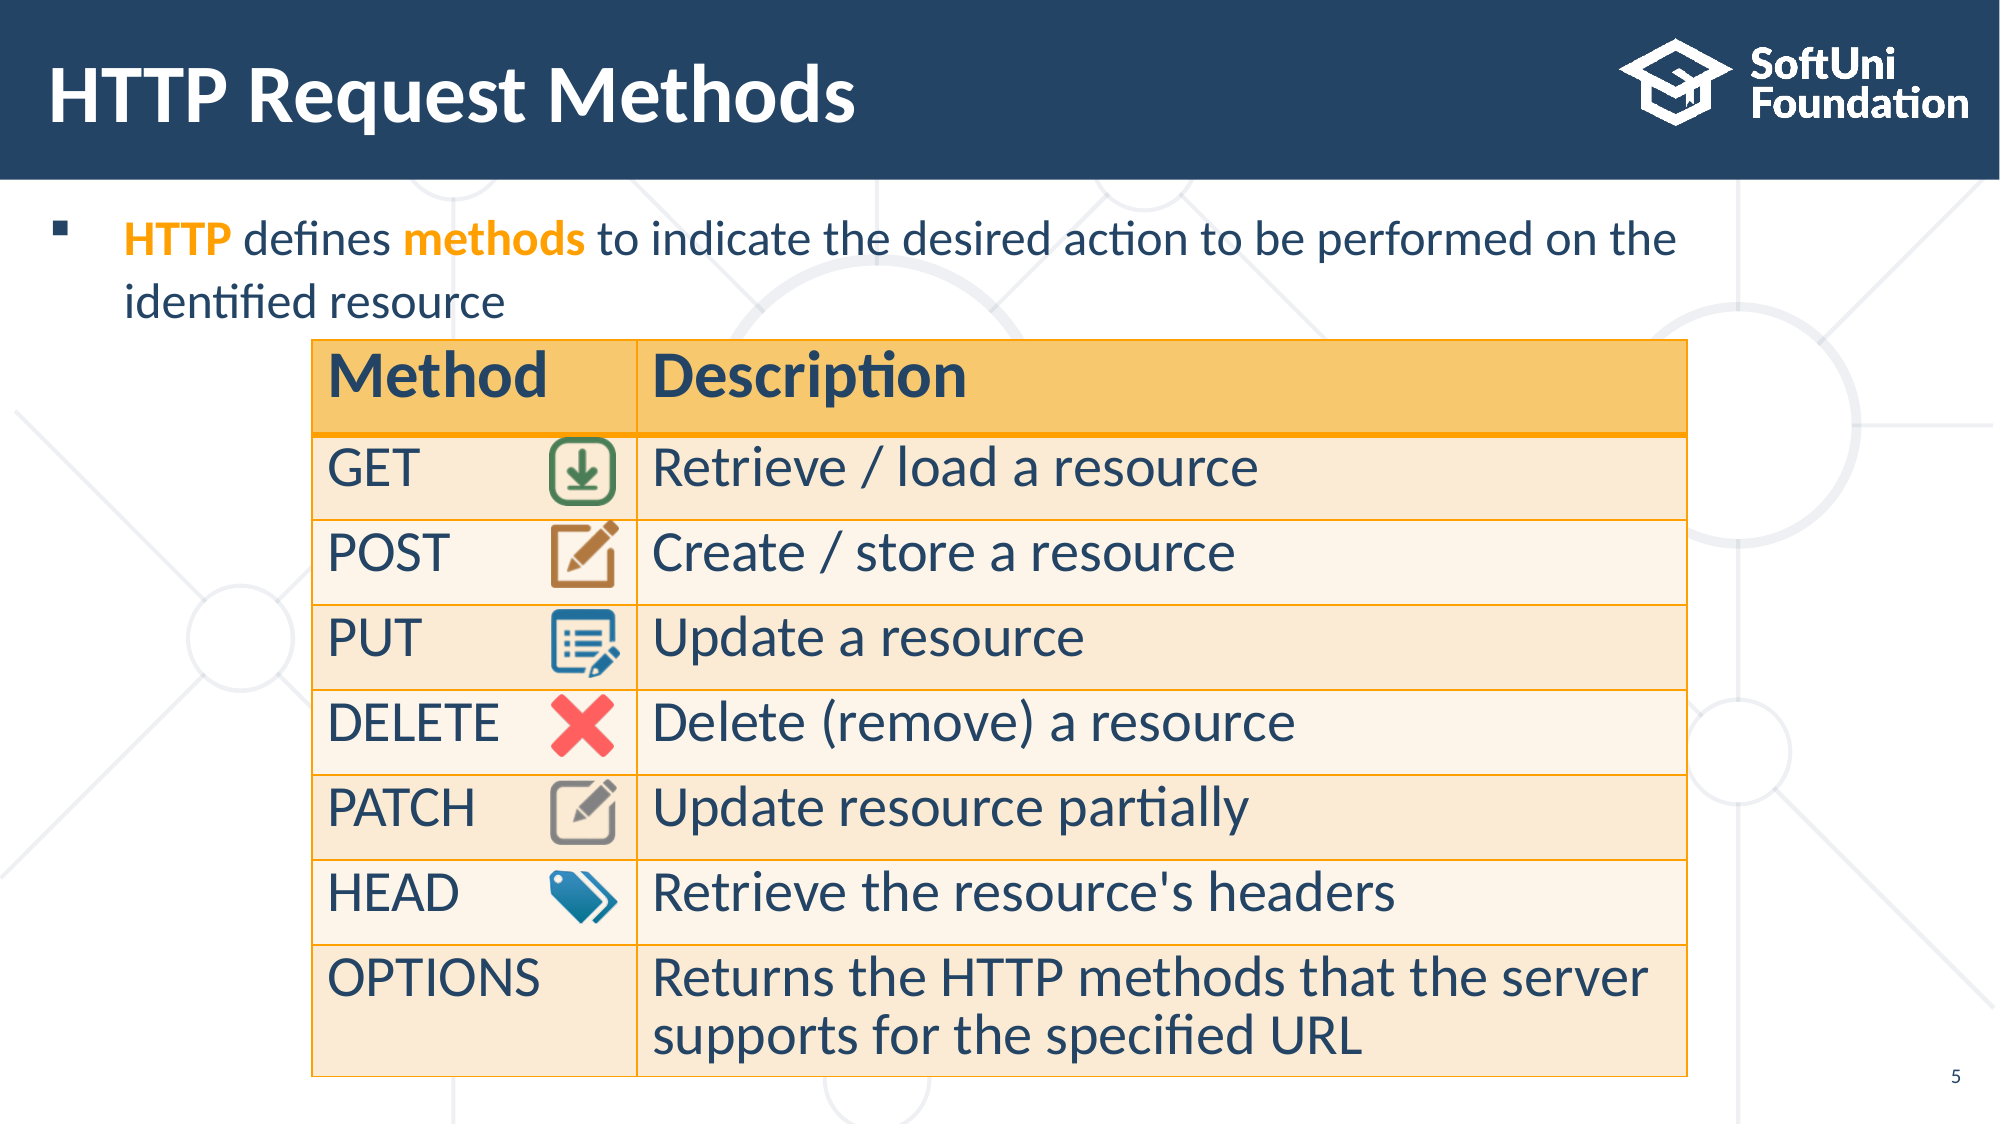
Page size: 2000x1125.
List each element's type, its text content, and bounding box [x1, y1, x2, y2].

list HTTP defines methods to indicate the desired action to be performed on the identified resource [31, 196, 1750, 1050]
picture [549, 437, 616, 506]
table_cell OPTIONS [313, 946, 636, 1076]
title HTTP Request Methods [31, 16, 1591, 162]
table_cell GET [313, 438, 636, 519]
table_cell Update a resource [638, 606, 1686, 689]
picture [550, 694, 614, 757]
slide_number 5 [1896, 1049, 1968, 1101]
table_cell POST [313, 521, 636, 604]
table_cell Create / store a resource [638, 521, 1686, 604]
table_cell DELETE [313, 691, 636, 774]
picture [550, 778, 617, 845]
table_cell Retrieve / load a resource [638, 438, 1686, 519]
table_cell HEAD [313, 861, 636, 944]
table_cell Delete (remove) a resource [638, 691, 1686, 774]
table_cell PATCH [313, 776, 636, 859]
table_cell Retrieve the resource's headers [638, 861, 1686, 944]
table_cell Update resource partially [638, 776, 1686, 859]
table_cell PUT [313, 606, 636, 689]
picture [549, 870, 618, 925]
picture [1618, 38, 1968, 126]
table_cell Returns the HTTP methods that the server supports for the specified URL [638, 946, 1686, 1076]
picture [550, 609, 620, 678]
table_header Description [638, 341, 1686, 432]
table_header Method [313, 341, 636, 432]
picture [551, 520, 619, 588]
